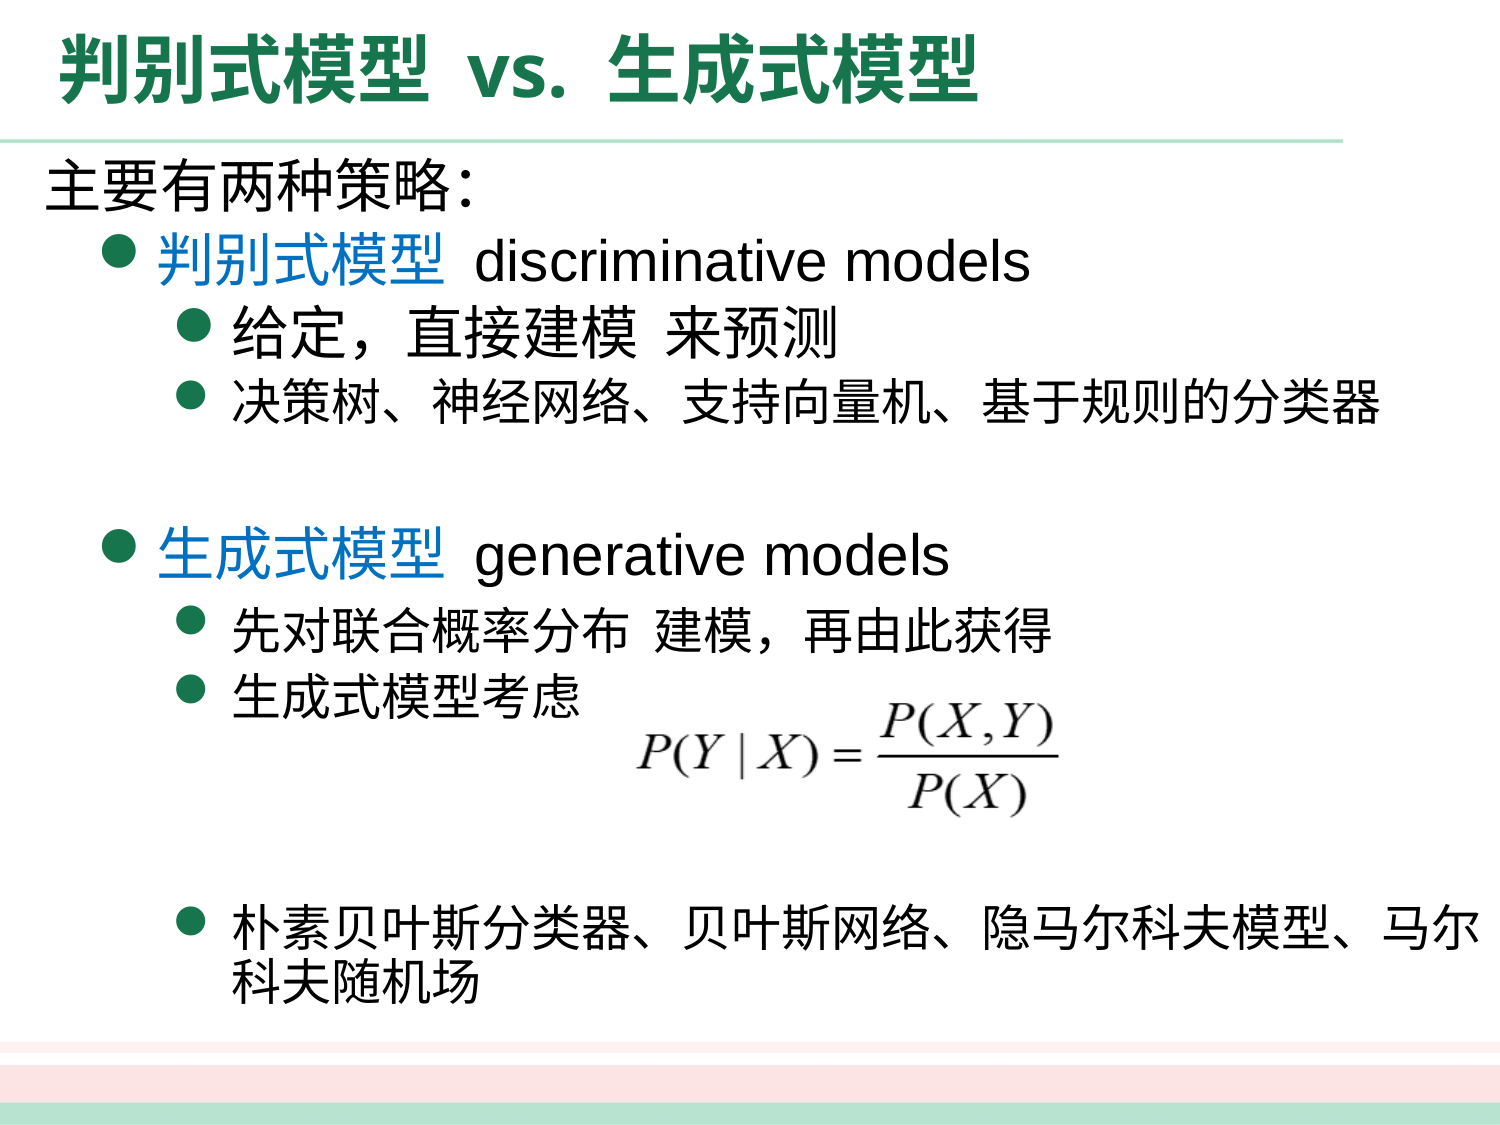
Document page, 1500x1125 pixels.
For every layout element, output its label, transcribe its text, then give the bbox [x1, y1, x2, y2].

picture [0, 0, 1500, 1125]
title 判别式模型 vs. 生成式模型 [42, 8, 1223, 138]
